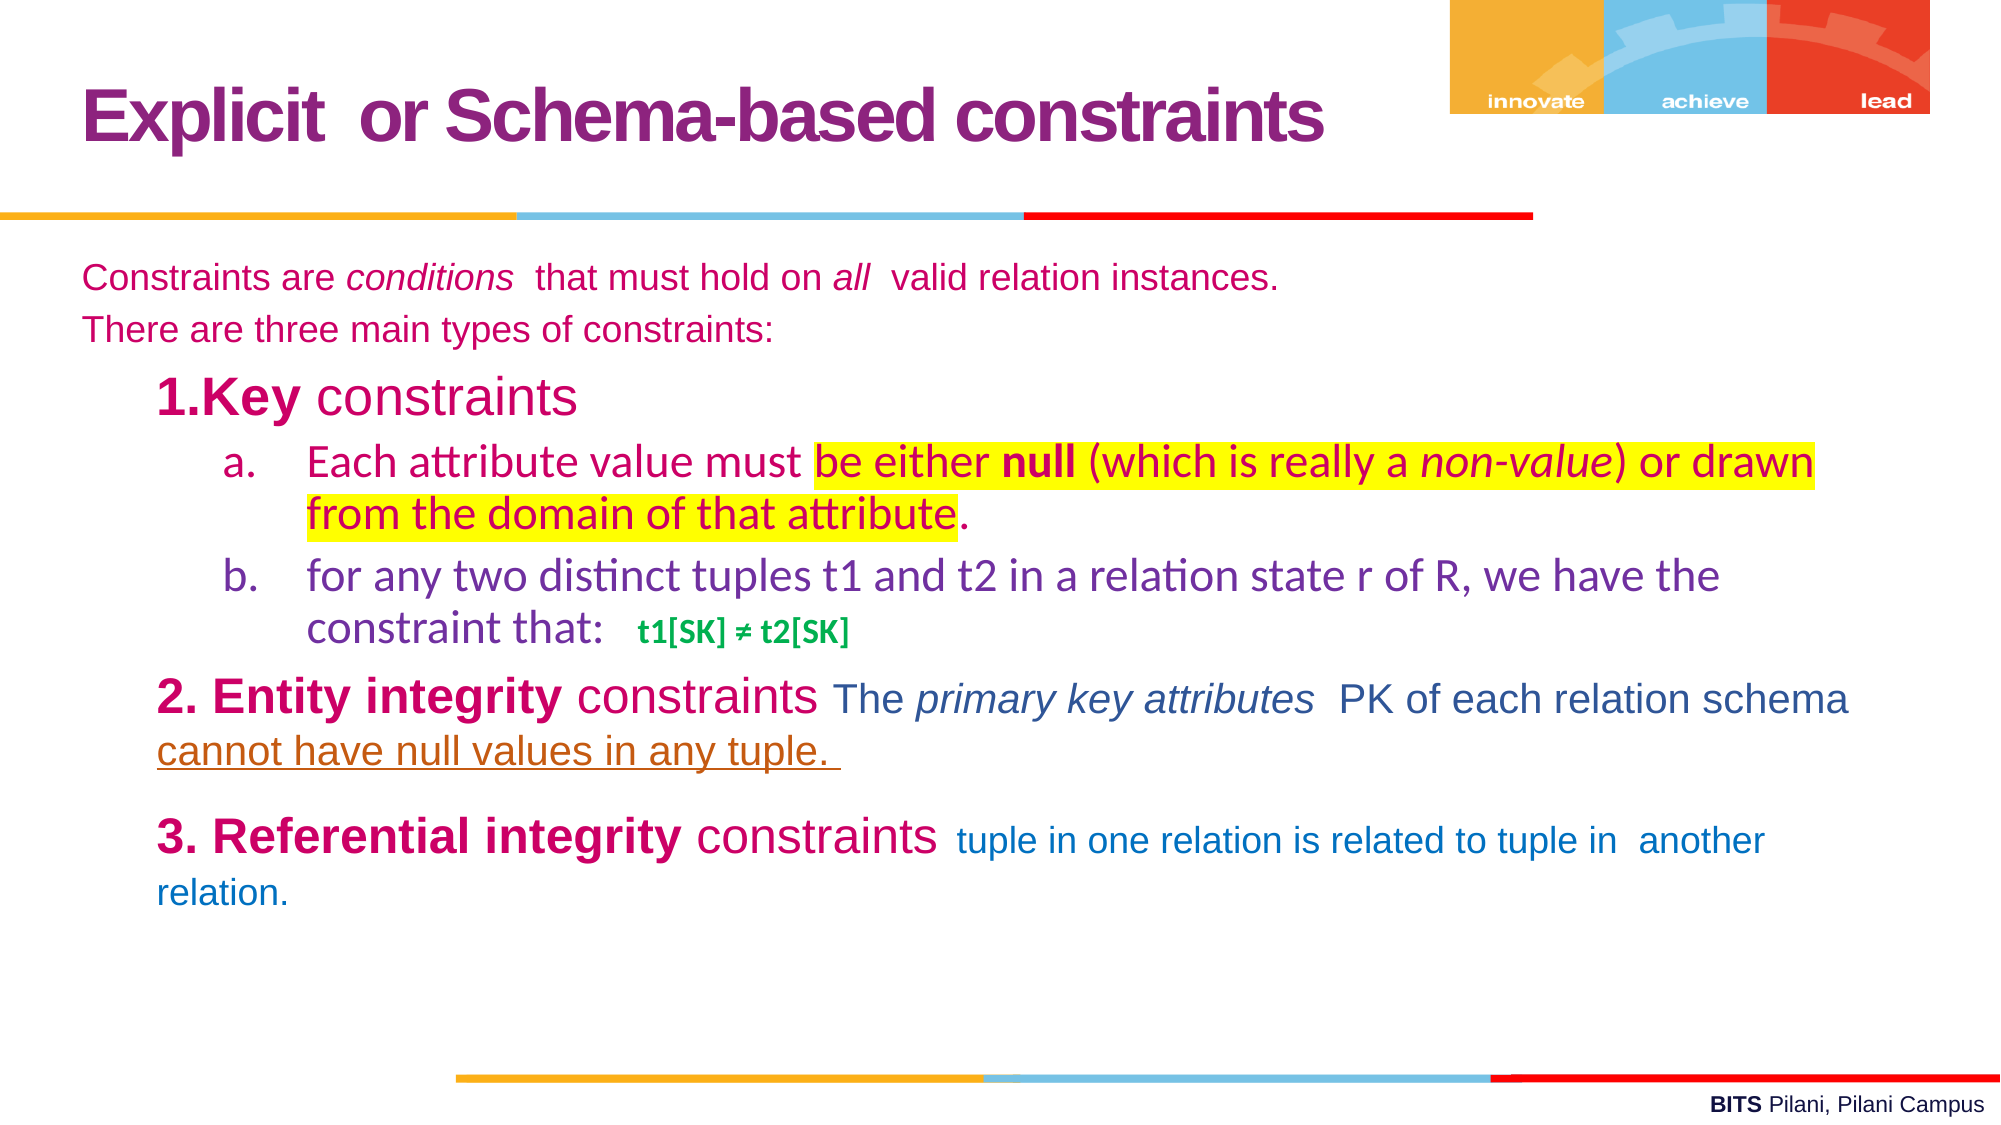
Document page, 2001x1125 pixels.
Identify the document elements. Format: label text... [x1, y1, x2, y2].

list Constraints are conditions that must hold on all valid relation instances. There are three main types of constraints: 1.Key constraints Each attribute value must be either null (which is really a non-value) or drawn from the domain of that attribute. for any two distinct tuples t1 and t2 in a relation state r of R, we have the constraint that: t1[SK] ≠ t2[SK] 2. Entity integrity constraints The primary key attributes PK of each relation schema cannot have null values in any tuple. 3. Referential integrity constraints tuple in one relation is related to tuple in another relation. [66, 245, 1867, 988]
list Explicit or Schema-based constraints [66, 24, 1450, 213]
picture [1449, 0, 1930, 114]
